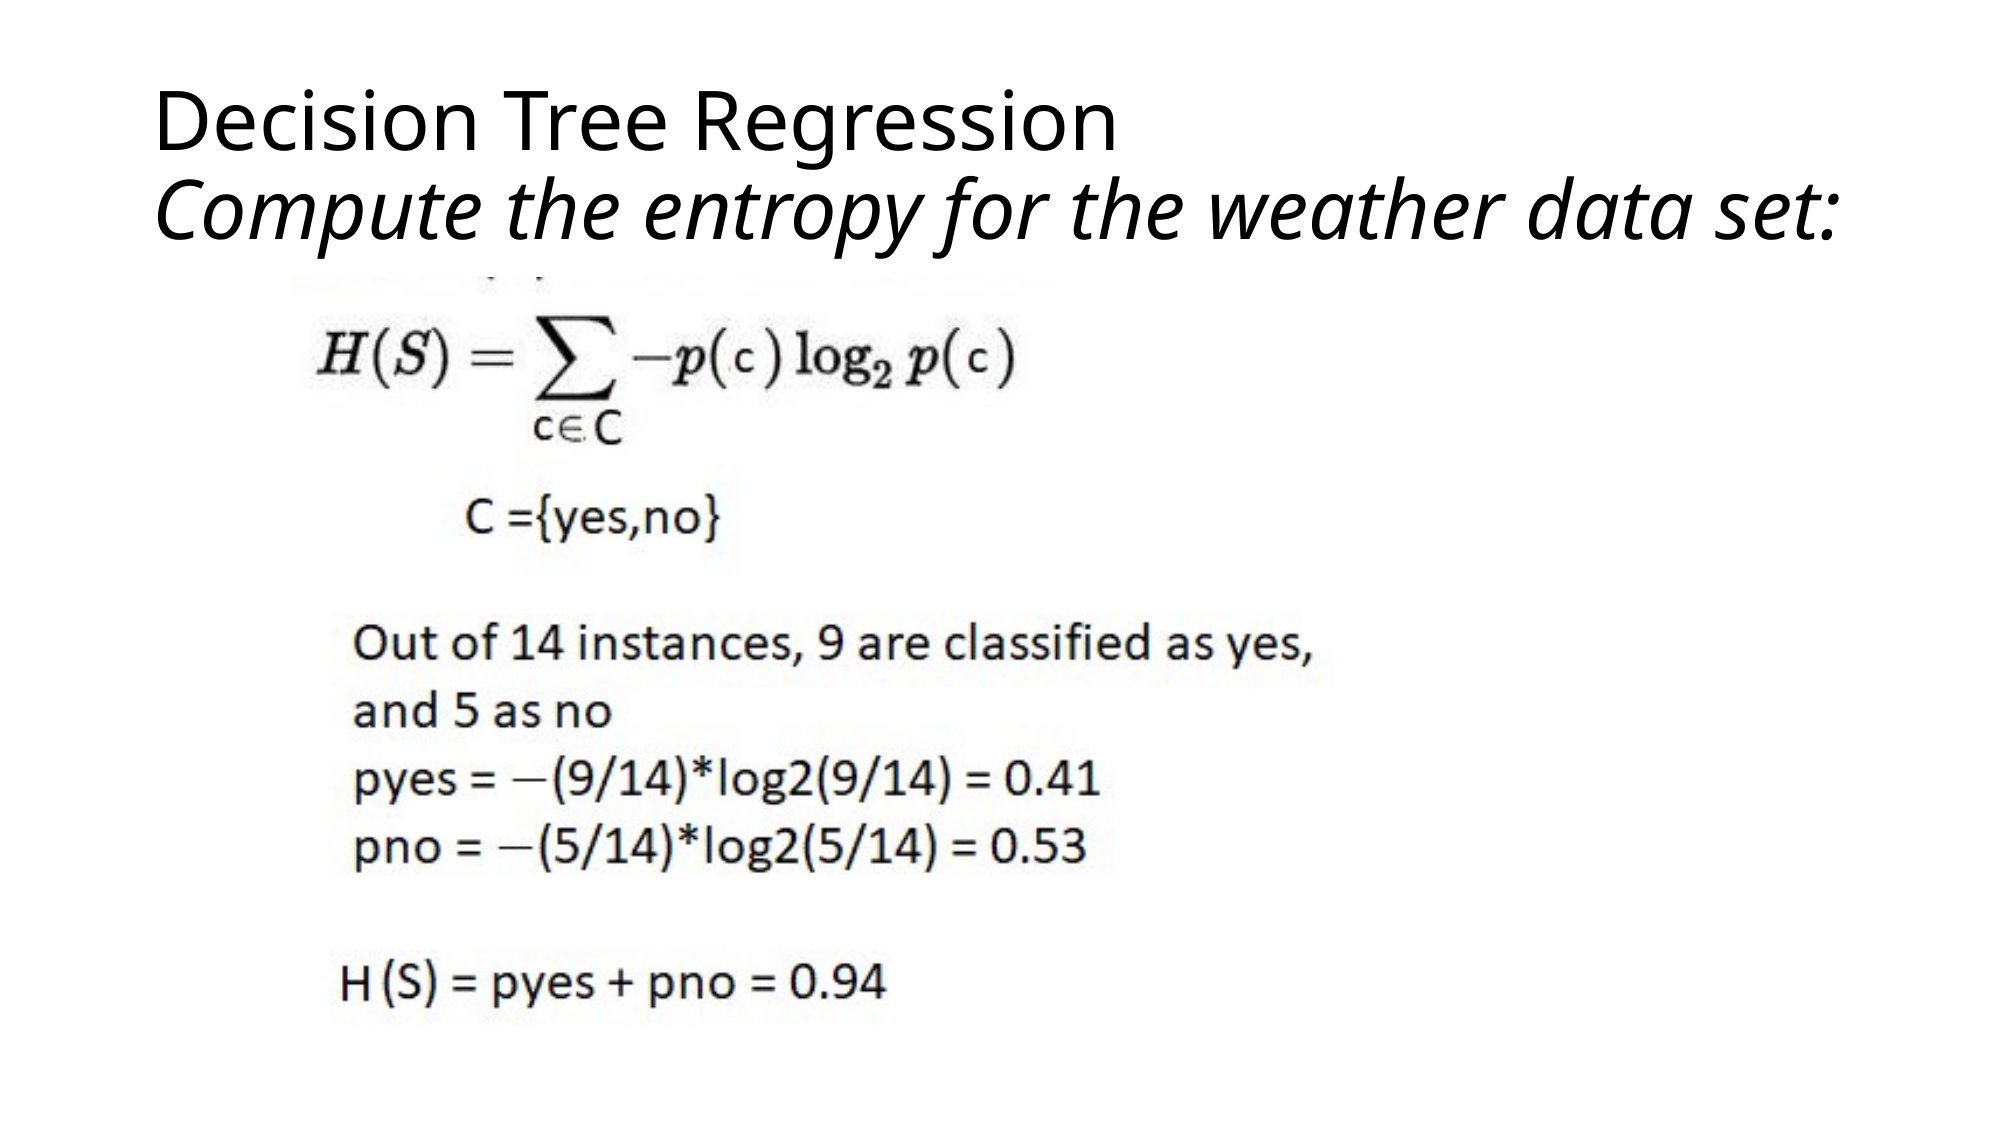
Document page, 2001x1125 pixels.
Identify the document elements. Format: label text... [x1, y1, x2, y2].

picture [292, 277, 1334, 1053]
title Decision Tree Regression Compute the entropy for the weather data set: [137, 59, 1863, 278]
